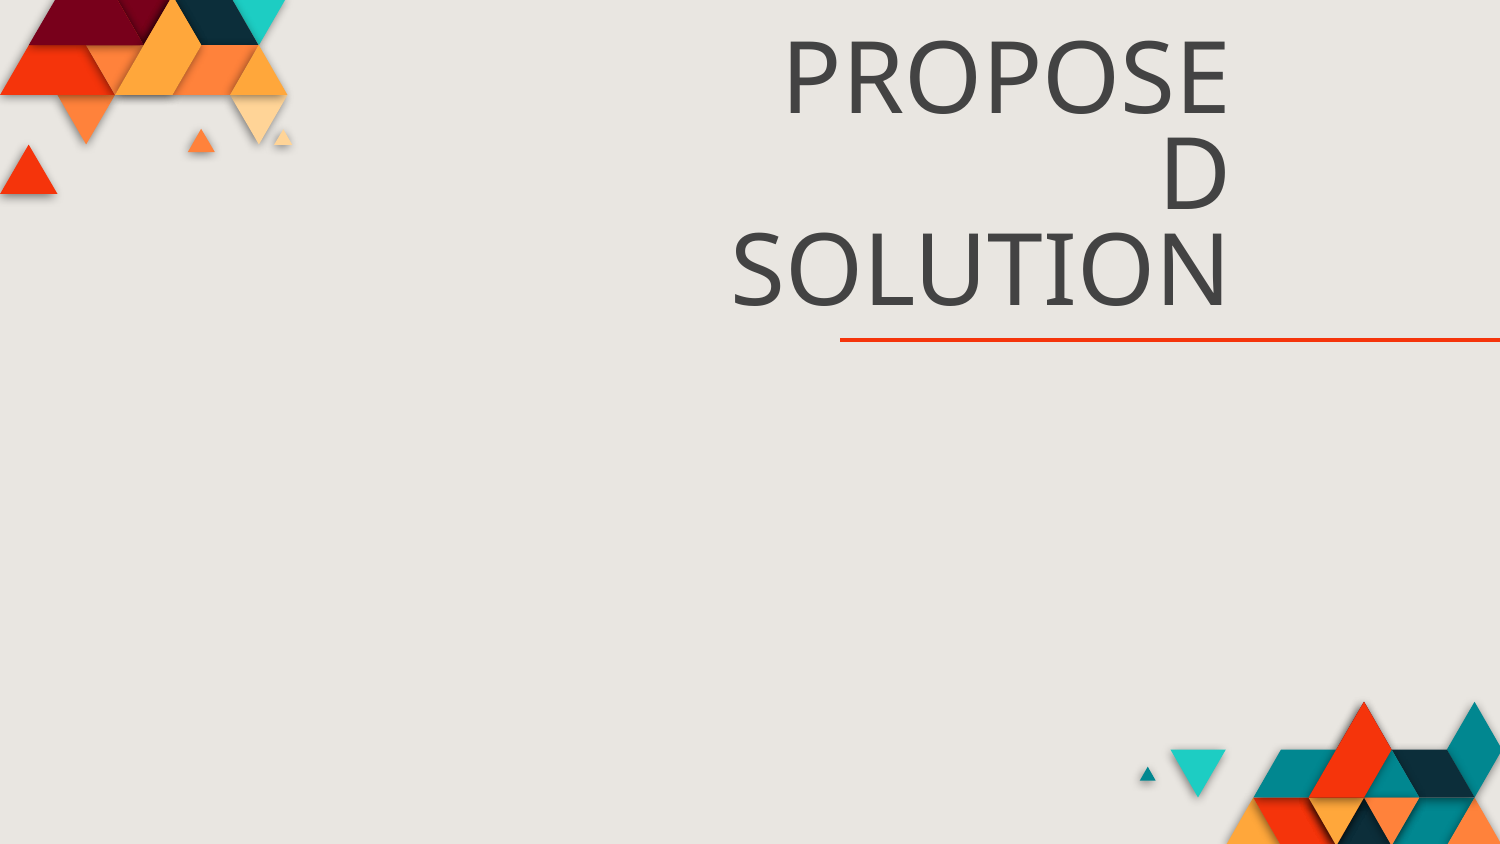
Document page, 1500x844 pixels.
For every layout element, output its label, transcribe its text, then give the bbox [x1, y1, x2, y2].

title PROPOSED SOLUTION [706, 119, 1247, 340]
